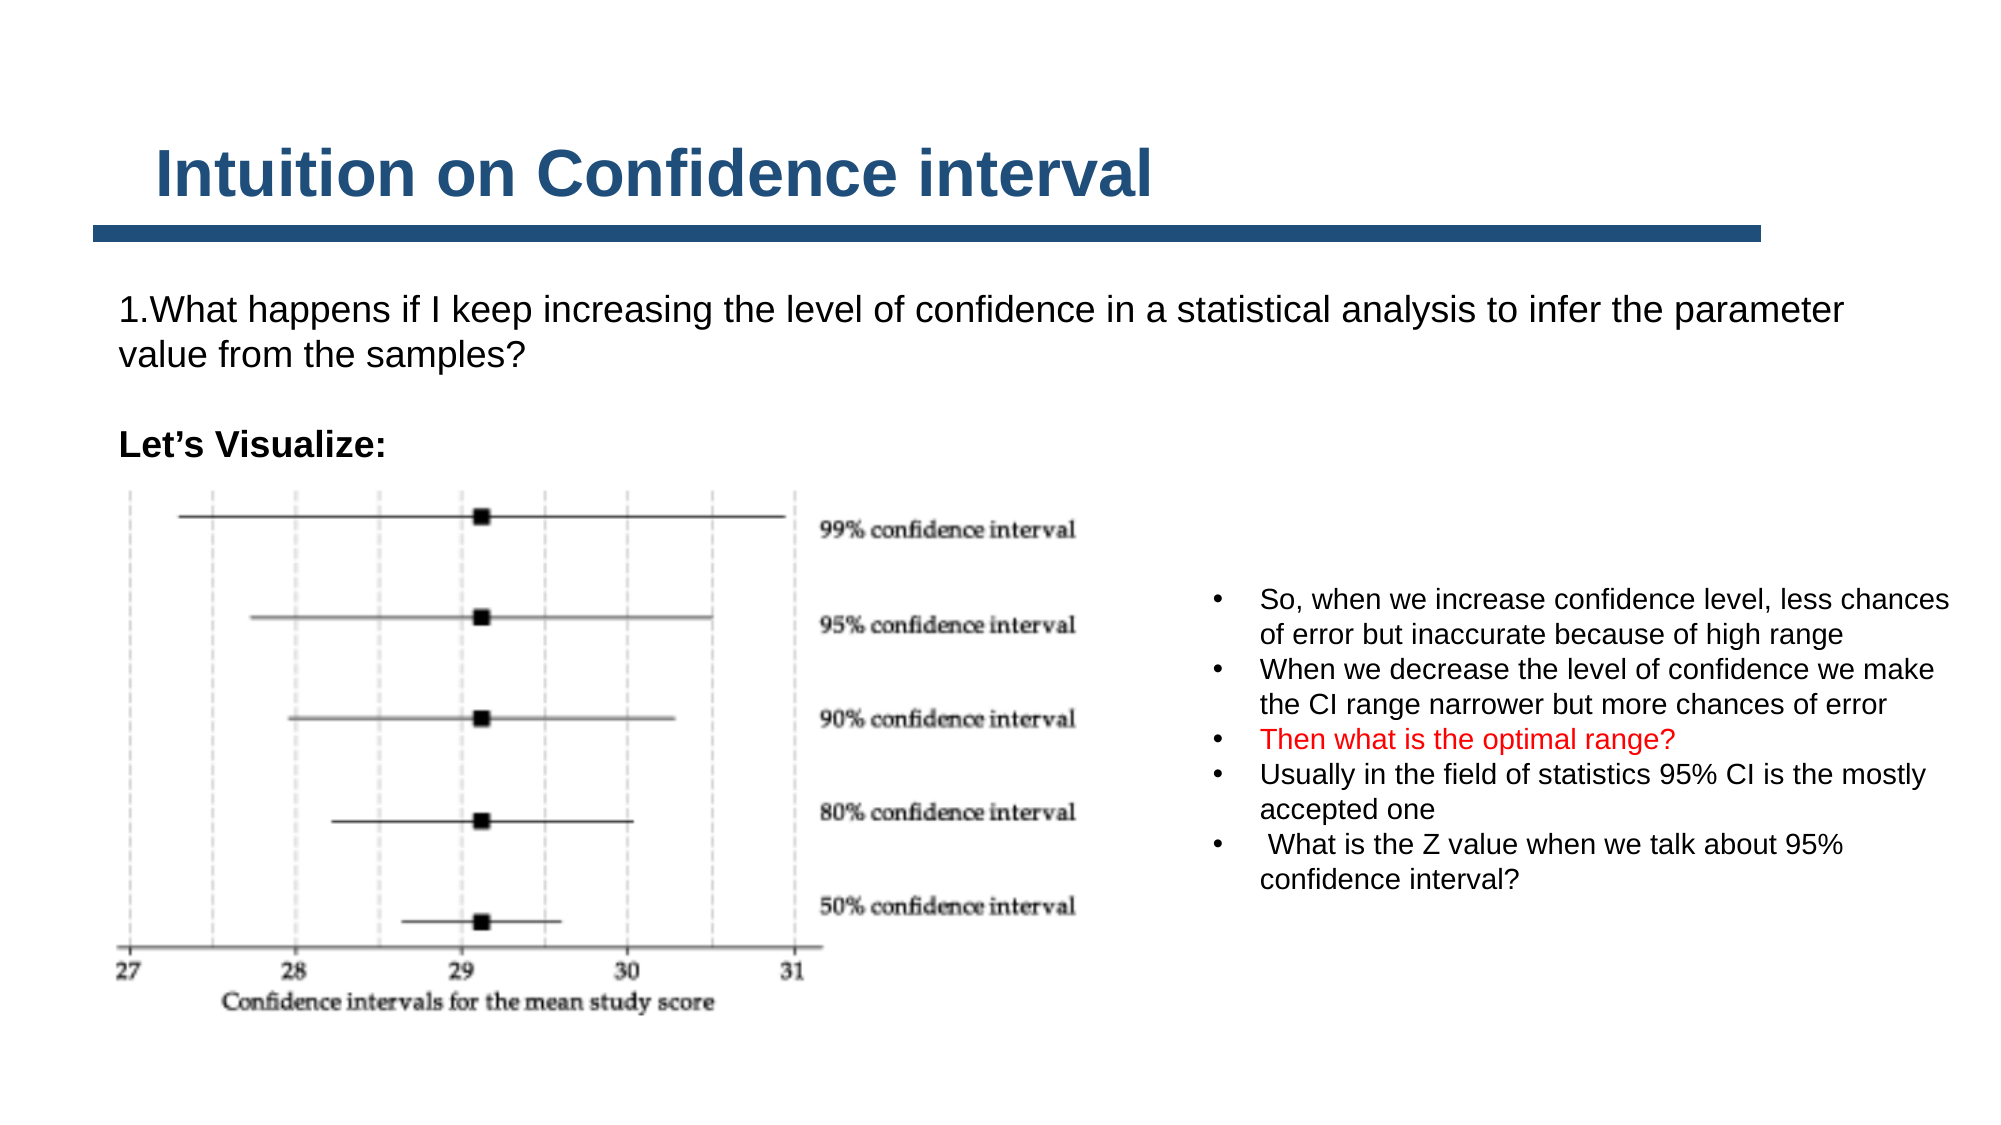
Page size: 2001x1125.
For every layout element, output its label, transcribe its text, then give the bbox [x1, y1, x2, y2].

picture [77, 473, 1100, 1037]
text_box [91, 224, 1763, 244]
text_box 1.What happens if I keep increasing the level of confidence in a statistical analysis to infer the parameter value from the samples? Let’s Visualize: [103, 277, 1897, 472]
text_box Intuition on Confidence interval [78, 120, 1233, 221]
text_box So, when we increase confidence level, less chances of error but inaccurate because of high range When we decrease the level of confidence we make the CI range narrower but more chances of error Then what is the optimal range? Usually in the field of statistics 95% CI is the mostly accepted one What is the Z value when we talk about 95% confidence interval? [1198, 573, 1968, 903]
